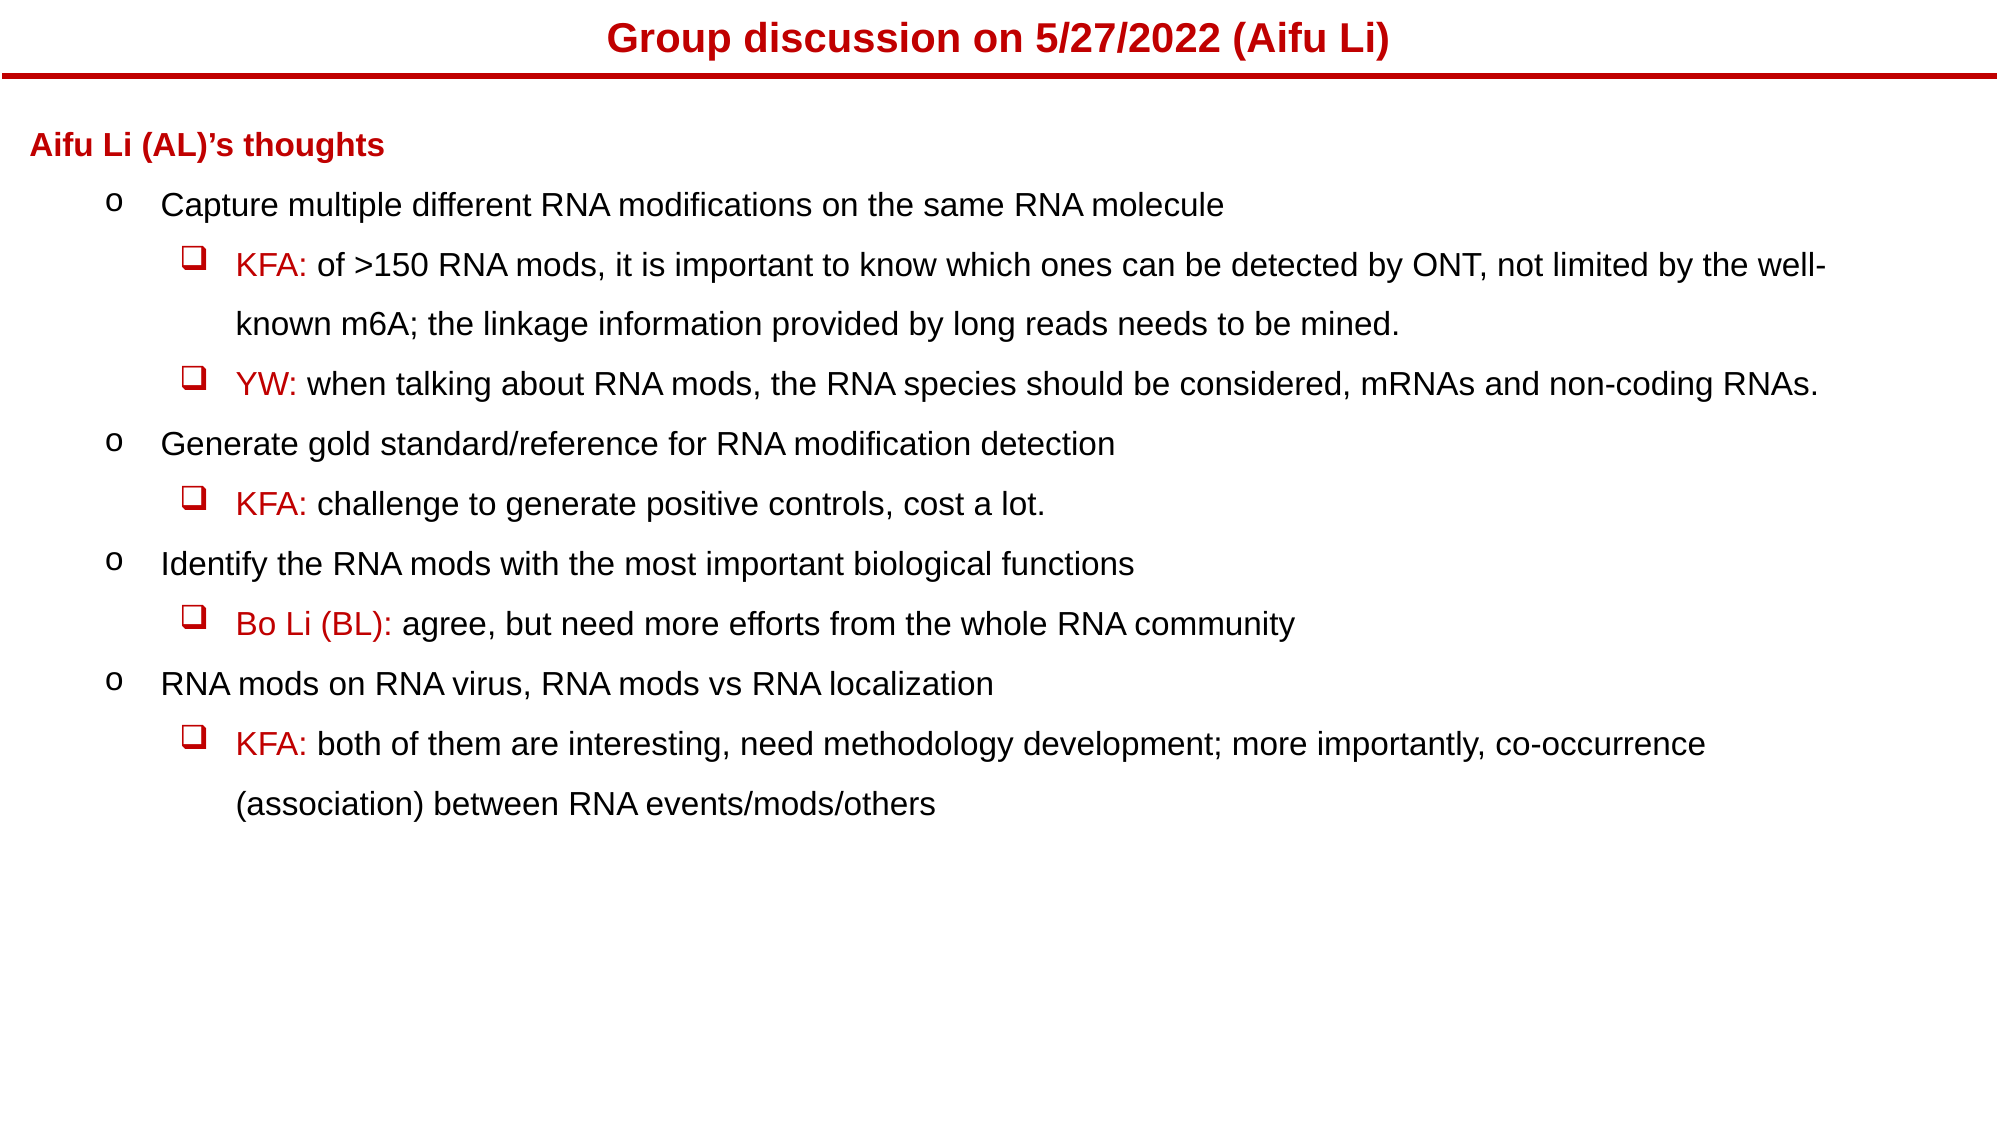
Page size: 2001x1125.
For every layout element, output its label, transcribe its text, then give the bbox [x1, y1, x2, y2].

text_box Group discussion on 5/27/2022 (Aifu Li) [0, 3, 1998, 69]
text_box Aifu Li (AL)’s thoughts Capture multiple different RNA modifications on the same RNA molecule KFA: of >150 RNA mods, it is important to know which ones can be detected by ONT, not limited by the well-known m6A; the linkage information provided by long reads needs to be mined. YW: when talking about RNA mods, the RNA species should be considered, mRNAs and non-coding RNAs. Generate gold standard/reference for RNA modification detection KFA: challenge to generate positive controls, cost a lot. Identify the RNA mods with the most important biological functions Bo Li (BL): agree, but need more efforts from the whole RNA community RNA mods on RNA virus, RNA mods vs RNA localization KFA: both of them are interesting, need methodology development; more importantly, co-occurrence (association) between RNA events/mods/others [14, 95, 1889, 829]
